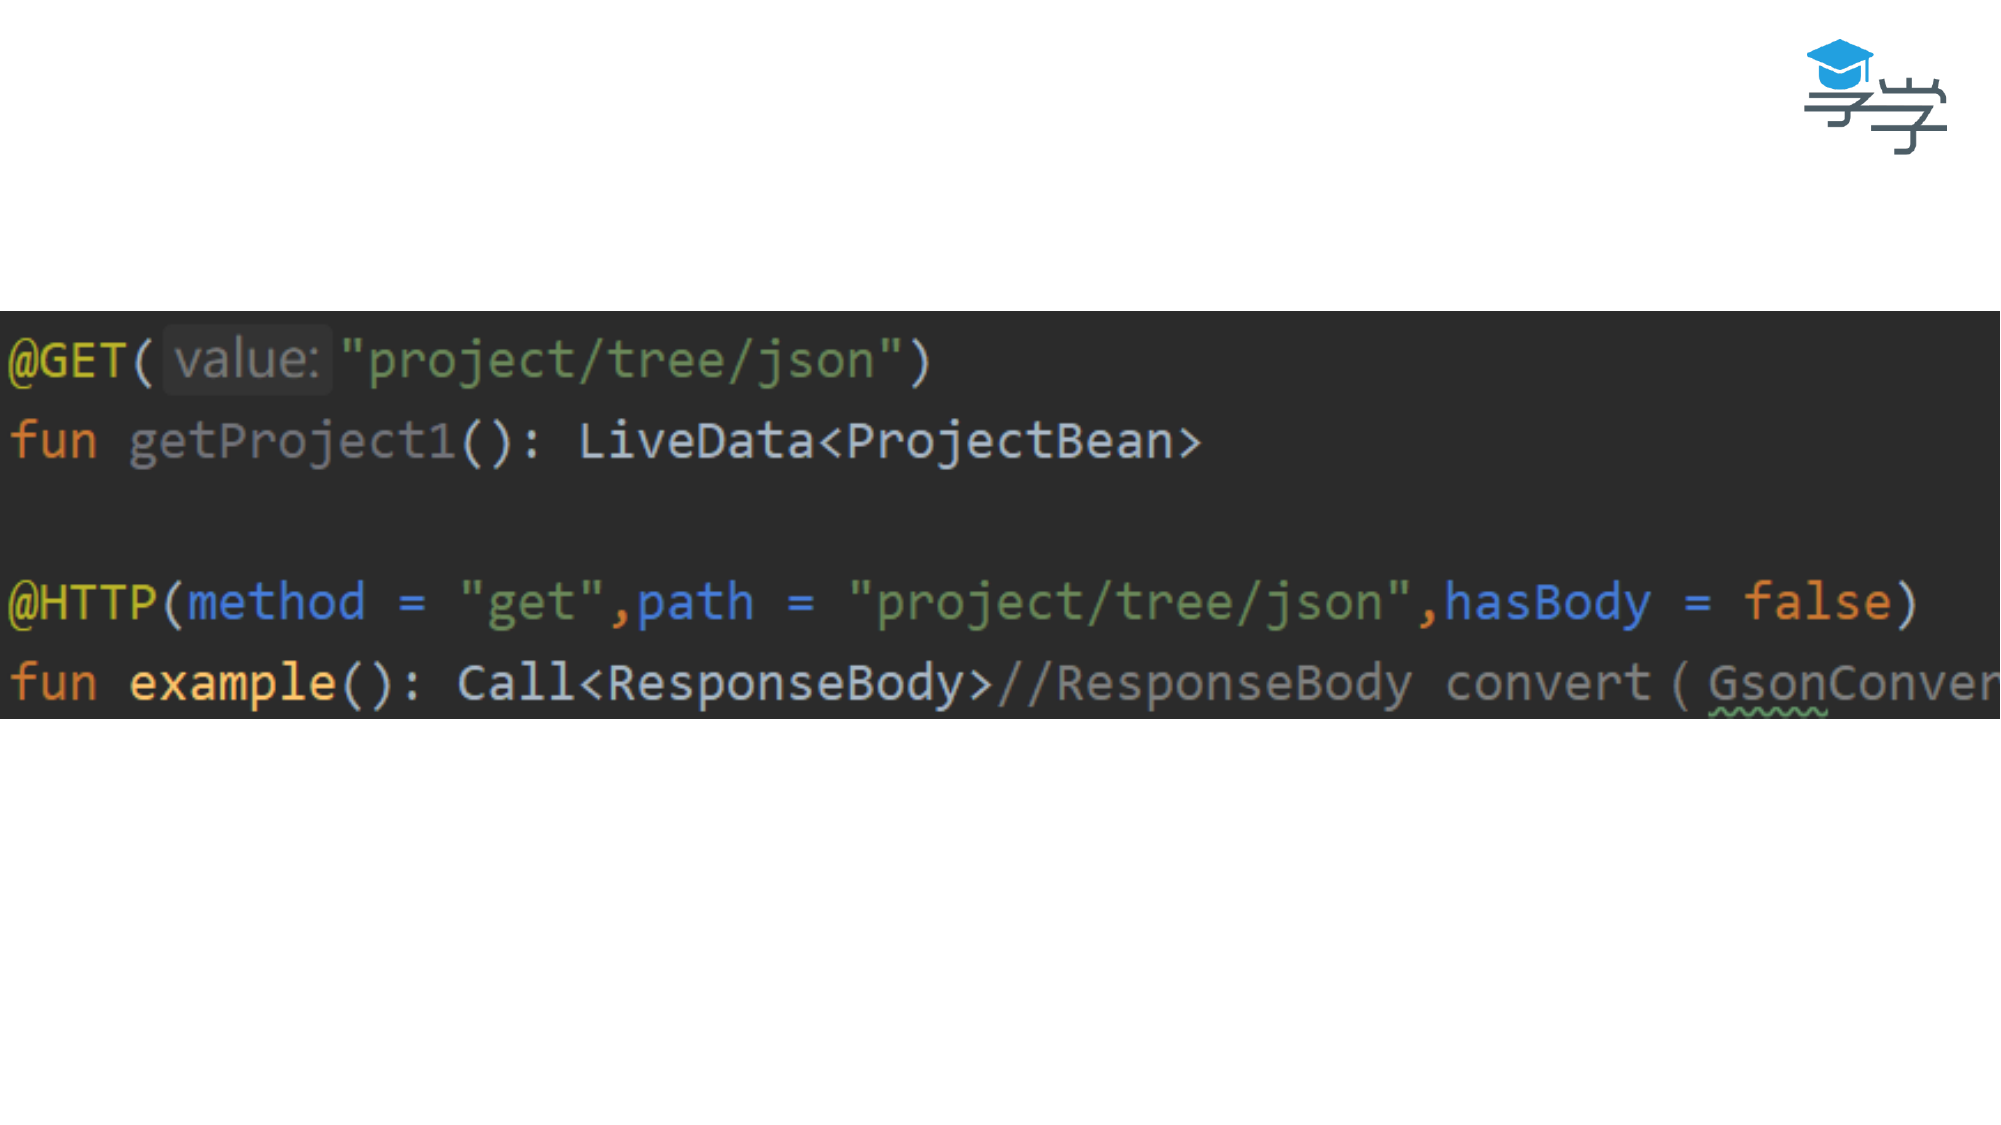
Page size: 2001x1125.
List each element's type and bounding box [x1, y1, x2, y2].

picture [0, 311, 2000, 719]
picture [1799, 20, 1952, 173]
